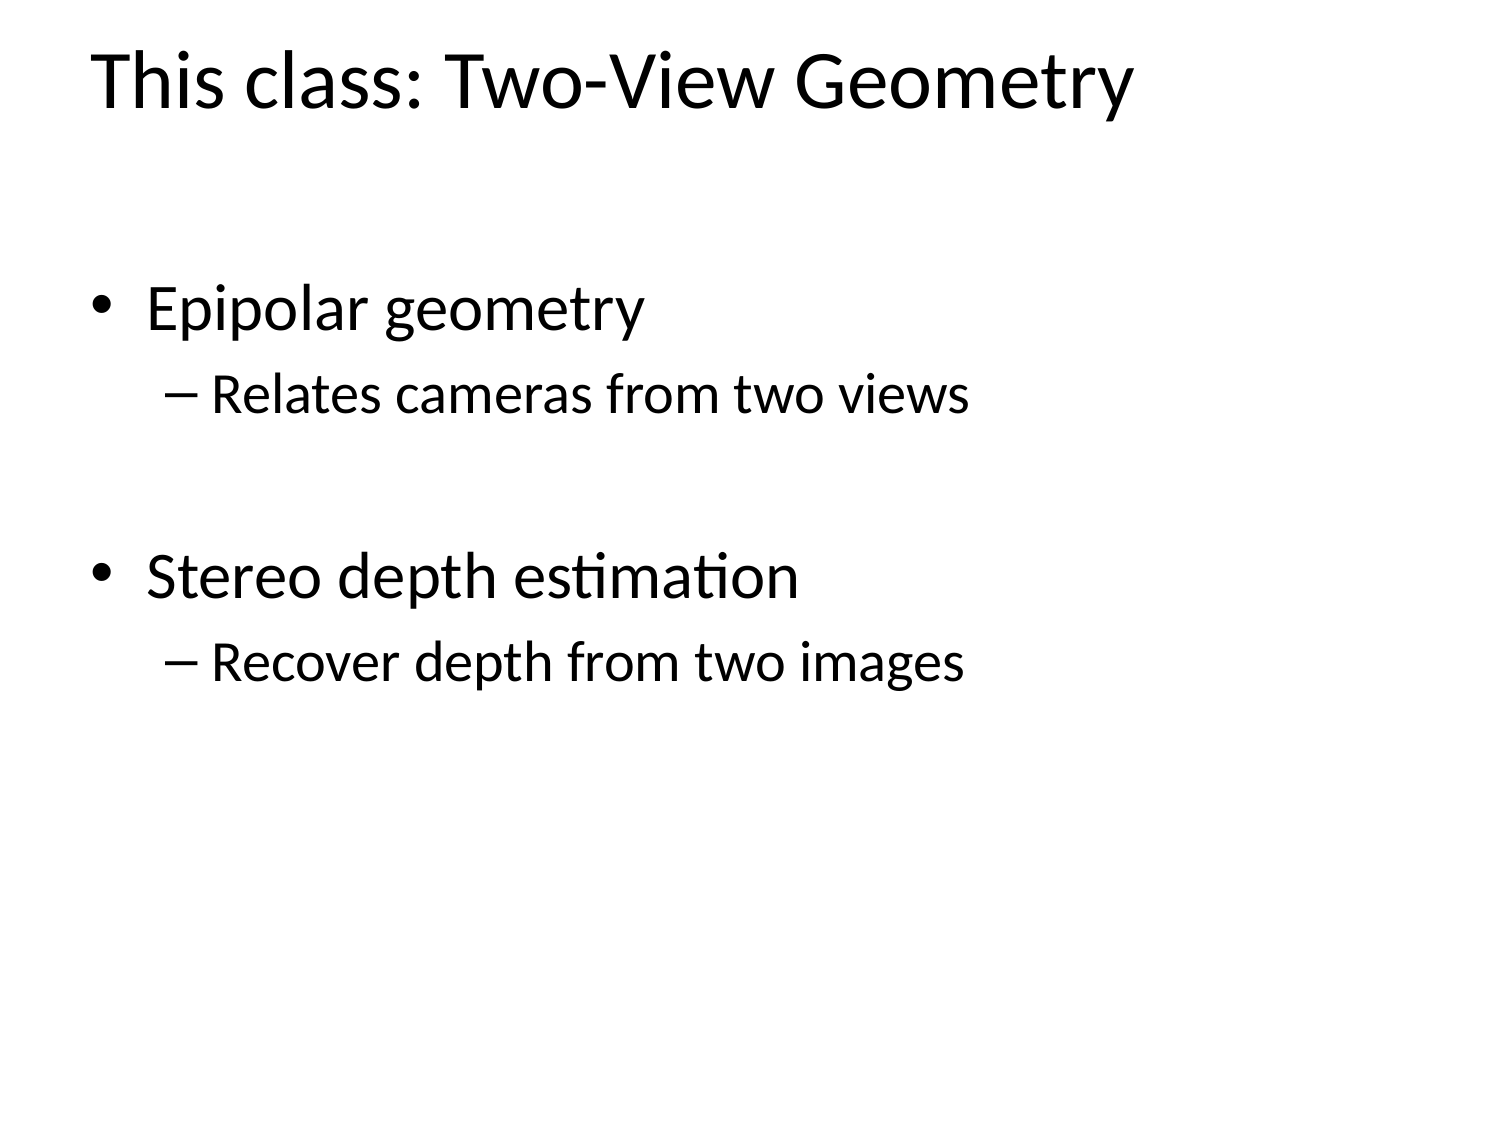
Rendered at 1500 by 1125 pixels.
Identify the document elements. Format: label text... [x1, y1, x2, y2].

title This class: Two-View Geometry [74, 0, 1426, 151]
list Epipolar geometry Relates cameras from two views Stereo depth estimation Recover depth from two images [74, 162, 1426, 1006]
